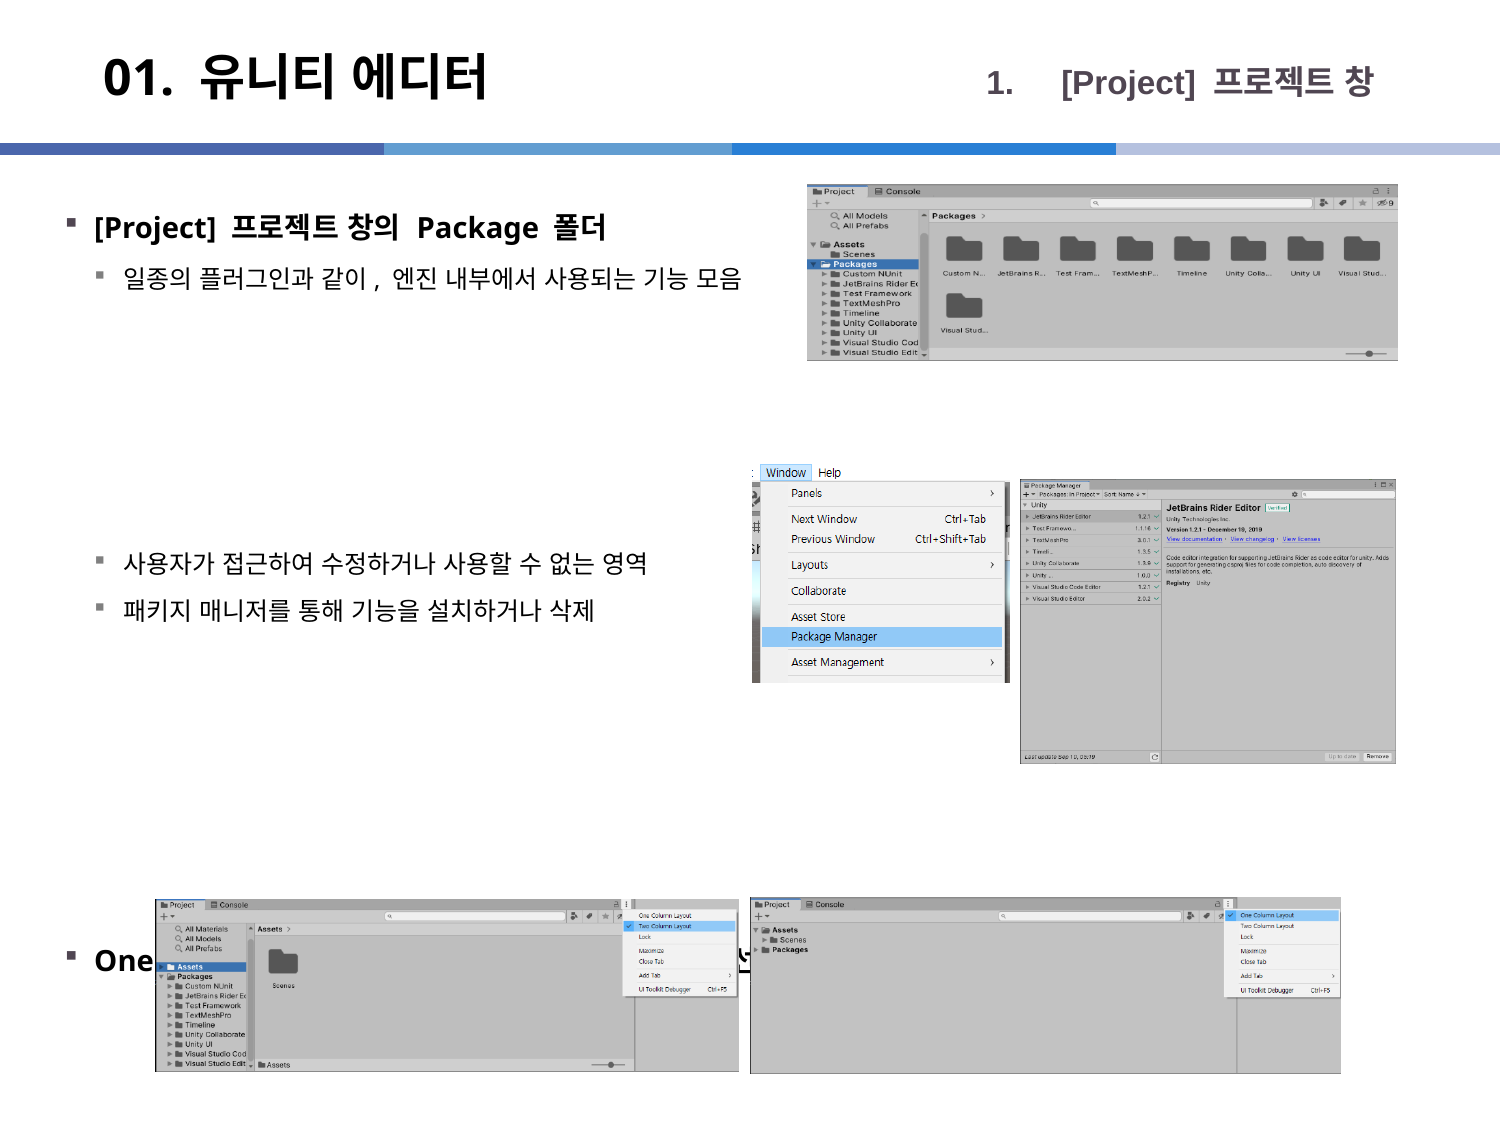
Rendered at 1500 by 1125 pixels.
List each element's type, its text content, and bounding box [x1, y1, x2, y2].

picture [807, 184, 1398, 361]
picture [749, 897, 1341, 1075]
list [Project] 프로젝트 창의 Package 폴더 일종의 플러그인과 같이, 엔진 내부에서 사용되는 기능 모음 사용자가 접근하여 수정하거나 사용할 수 없는 영역 패키지 매니저를 통해 기능을 설치하거나 삭제 One 칼럼 레이아웃과 Two 칼럼 레이아웃 스타일 선택 가능 [5, 194, 963, 975]
picture [752, 459, 1010, 684]
picture [1020, 479, 1396, 764]
text_box [Project] 프로젝트 창 [971, 45, 1428, 115]
title 01. 유니티 에디터 [88, 30, 1330, 121]
picture [154, 899, 739, 1072]
